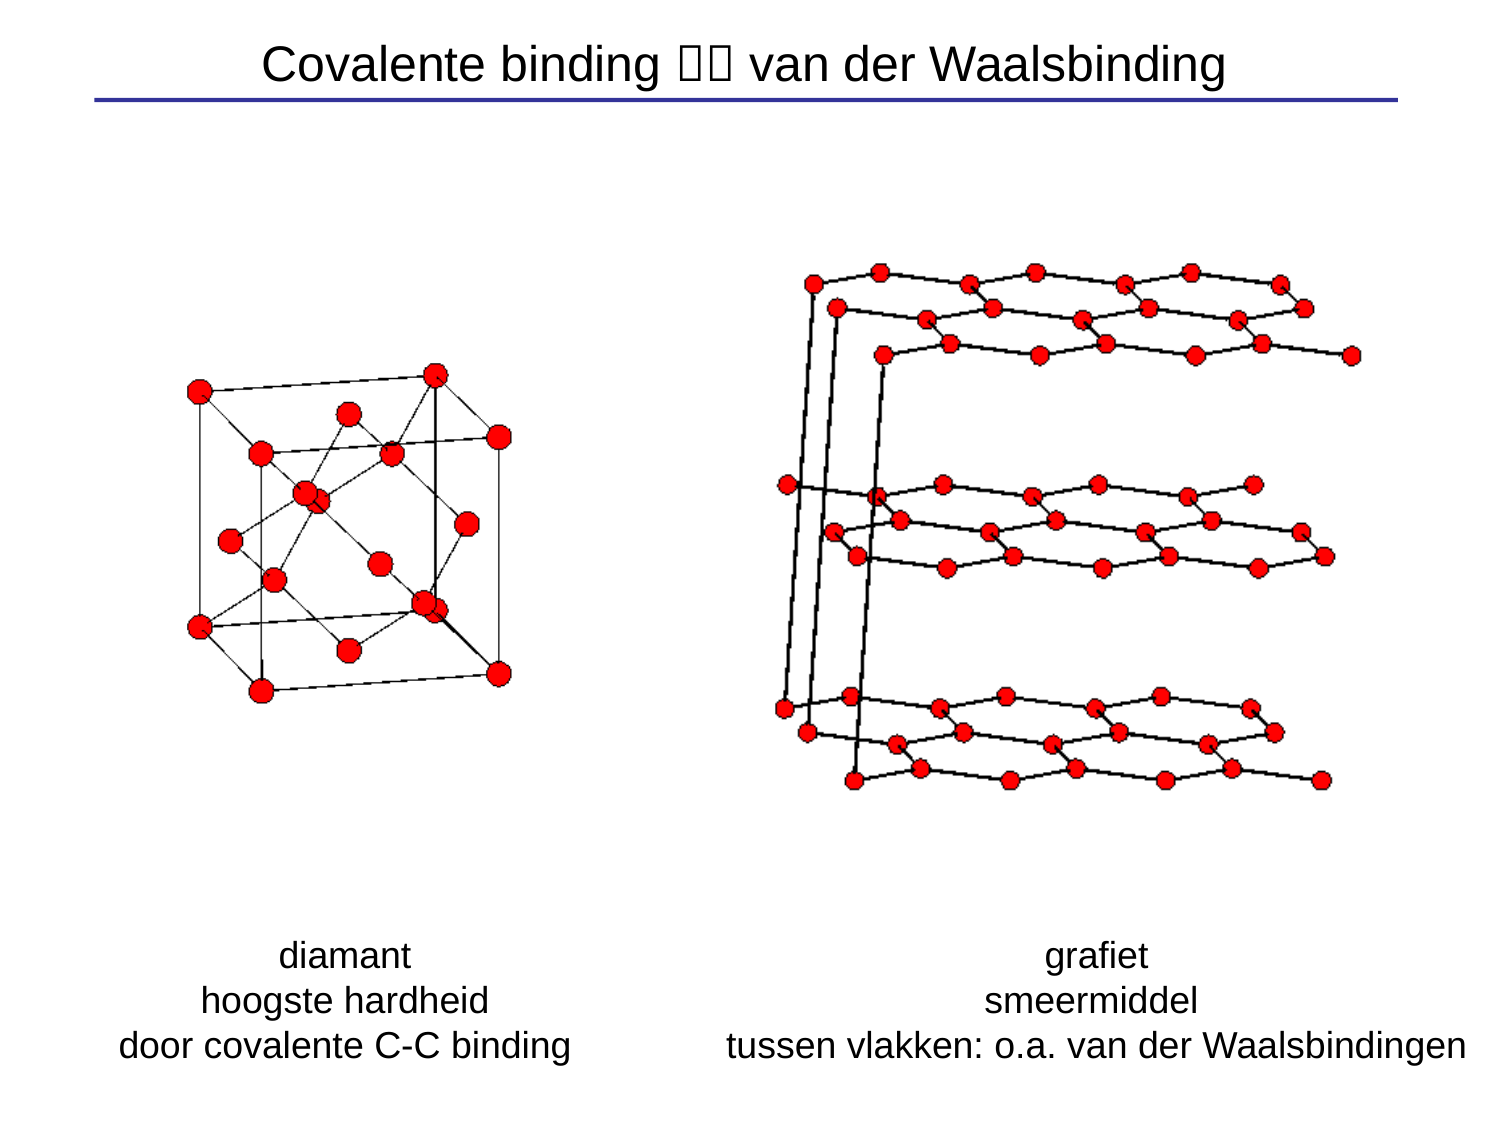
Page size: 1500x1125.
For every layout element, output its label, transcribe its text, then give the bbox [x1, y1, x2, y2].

picture [774, 262, 1363, 793]
picture [186, 362, 513, 705]
text_box grafiet smeermiddel tussen vlakken: o.a. van der Waalsbindingen [711, 923, 1482, 1074]
text_box diamant hoogste hardheid door covalente C-C binding [103, 923, 587, 1074]
text_box Covalente binding  van der Waalsbinding [93, 11, 1411, 112]
